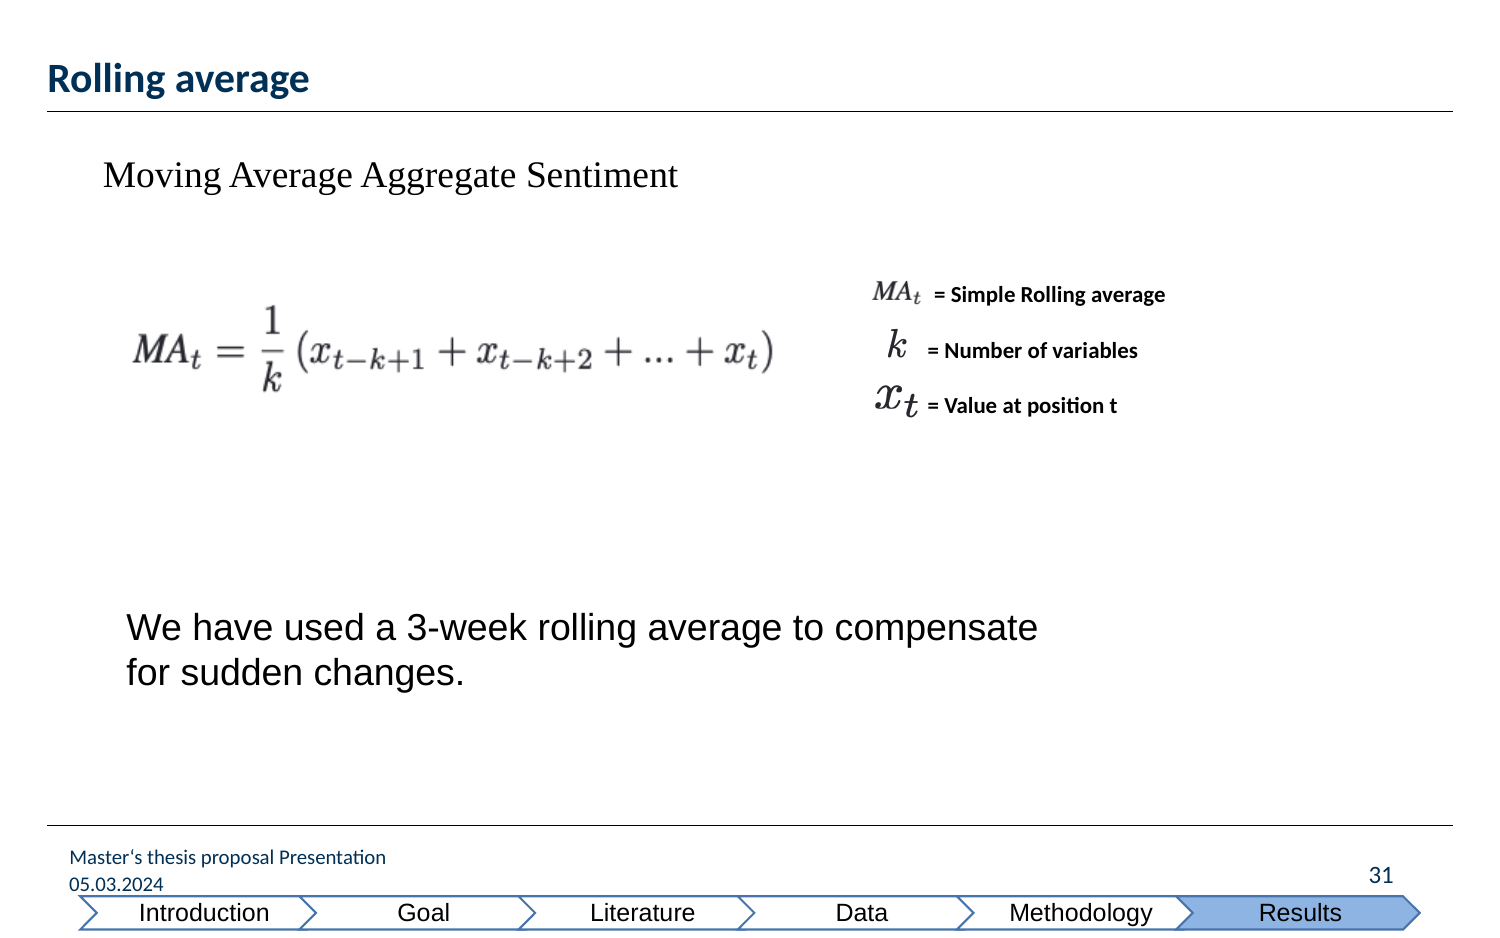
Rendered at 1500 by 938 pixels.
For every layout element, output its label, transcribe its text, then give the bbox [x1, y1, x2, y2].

list = Simple Rolling average = Number of variables = Value at position t [927, 272, 1358, 336]
text_box Moving Average Aggregate Sentiment [88, 142, 695, 203]
picture [862, 260, 928, 323]
picture [96, 280, 808, 417]
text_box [79, 896, 1421, 930]
title Rolling average [47, 27, 1453, 102]
text_box We have used a 3-week rolling average to compensate for sudden changes. [111, 595, 1078, 701]
picture [869, 324, 921, 372]
picture [869, 377, 921, 424]
